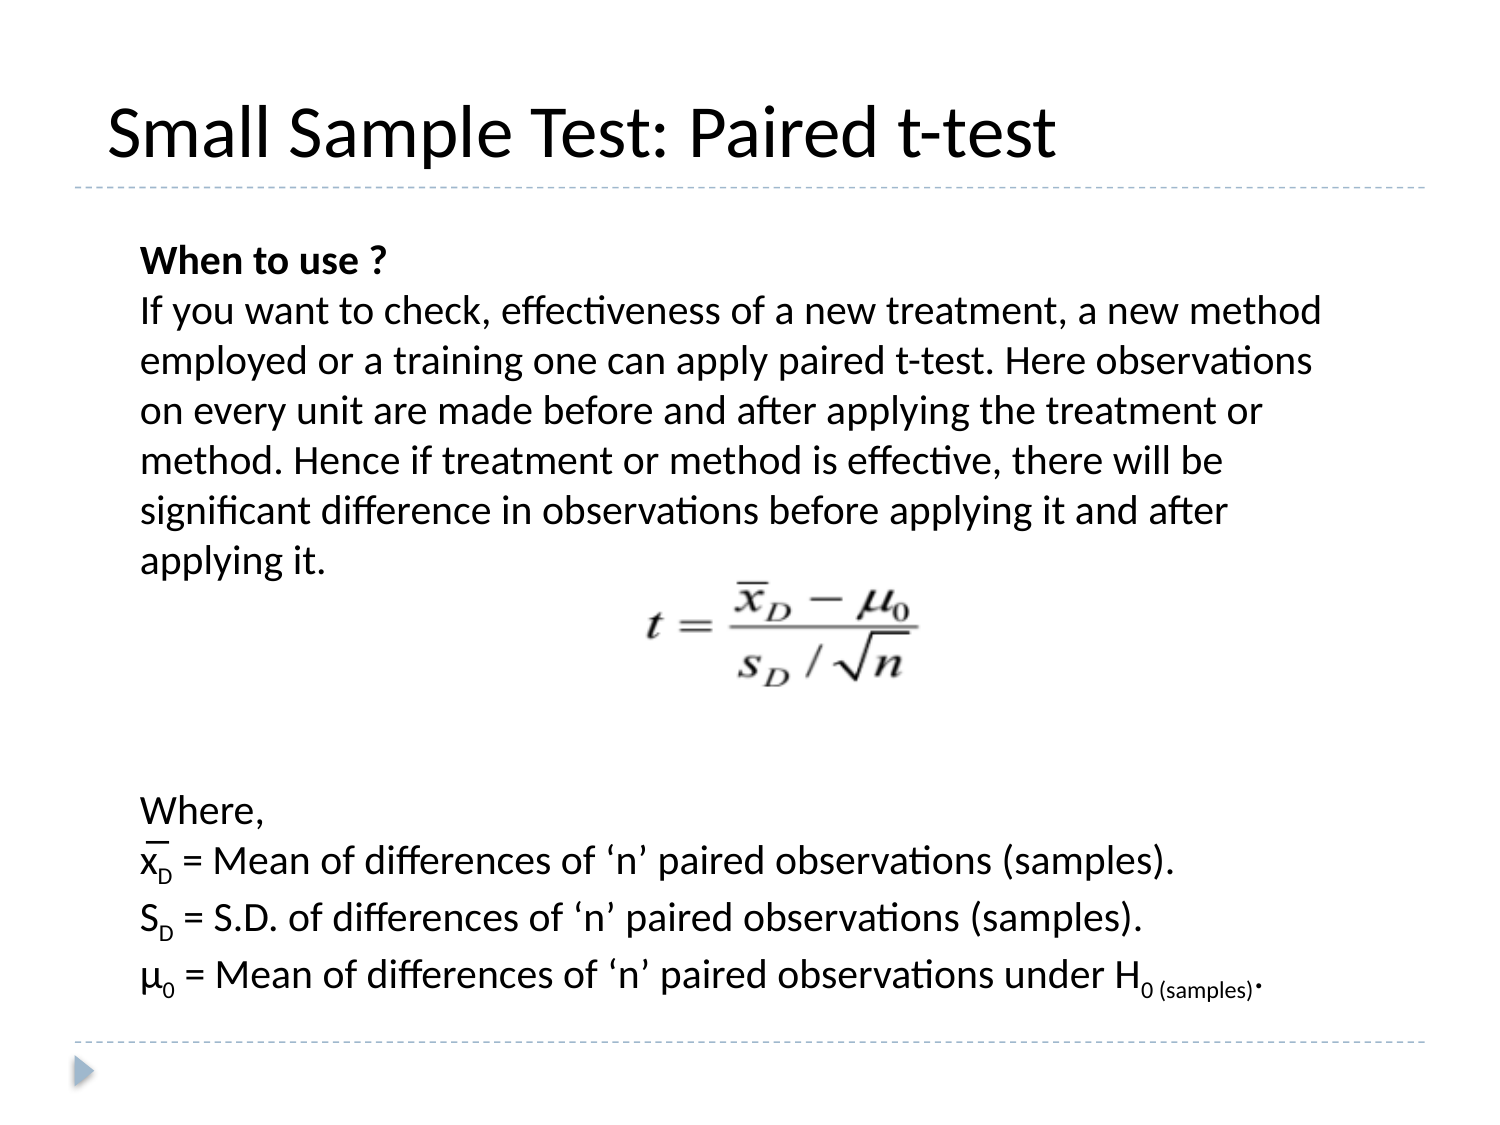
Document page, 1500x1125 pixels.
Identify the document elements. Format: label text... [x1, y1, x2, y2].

text_box When to use ? If you want to check, effectiveness of a new treatment, a new method employed or a training one can apply paired t-test. Here observations on every unit are made before and after applying the treatment or method. Hence if treatment or method is effective, there will be significant difference in observations before applying it and after applying it. Where, x̅D = Mean of differences of ‘n’ paired observations (samples). SD = S.D. of differences of ‘n’ paired observations (samples). μ0 = Mean of differences of ‘n’ paired observations under H0 (samples). [124, 224, 1388, 1011]
picture [622, 549, 961, 716]
text_box Small Sample Test: Paired t-test [92, 74, 1074, 180]
